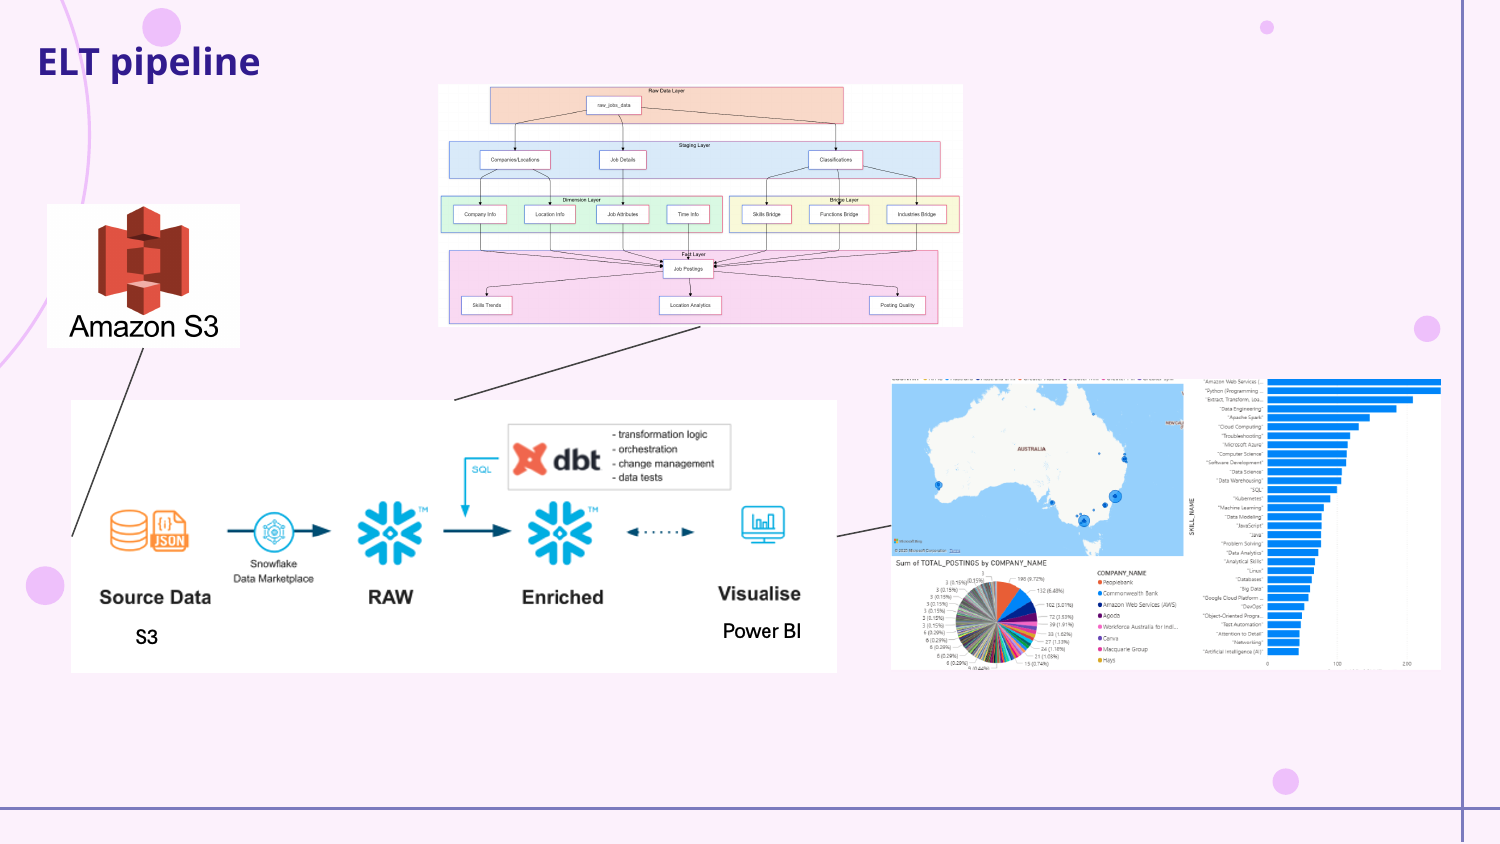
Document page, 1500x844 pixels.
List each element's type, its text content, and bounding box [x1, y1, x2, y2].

text_box ELT pipeline [21, 23, 344, 99]
picture [437, 84, 964, 327]
picture [71, 399, 838, 674]
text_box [454, 326, 701, 401]
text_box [71, 347, 144, 537]
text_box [836, 525, 892, 537]
picture [47, 203, 240, 349]
picture [890, 379, 1442, 672]
